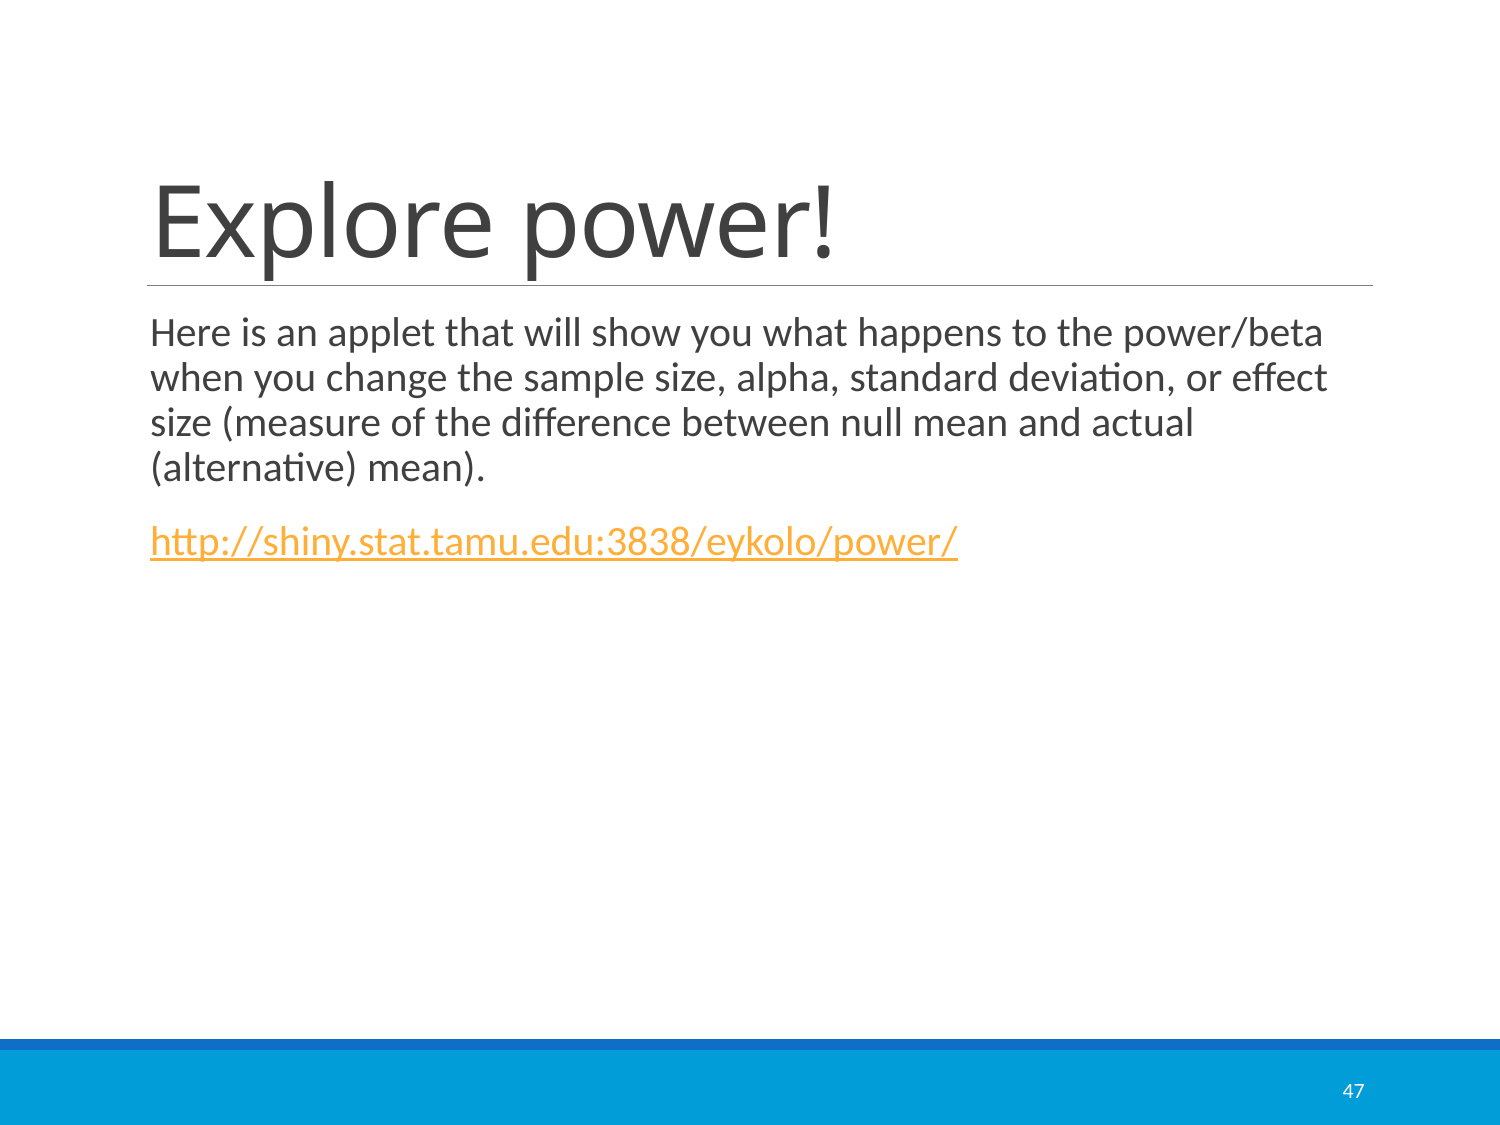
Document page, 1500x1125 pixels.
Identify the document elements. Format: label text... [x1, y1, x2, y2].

title Explore power! [135, 47, 1373, 285]
list Here is an applet that will show you what happens to the power/beta when you change the sample size, alpha, standard deviation, or effect size (measure of the difference between null mean and actual (alternative) mean). http://shiny.stat.tamu.edu:3838/eykolo/power/ [135, 302, 1373, 963]
slide_number 47 [1218, 1059, 1380, 1120]
